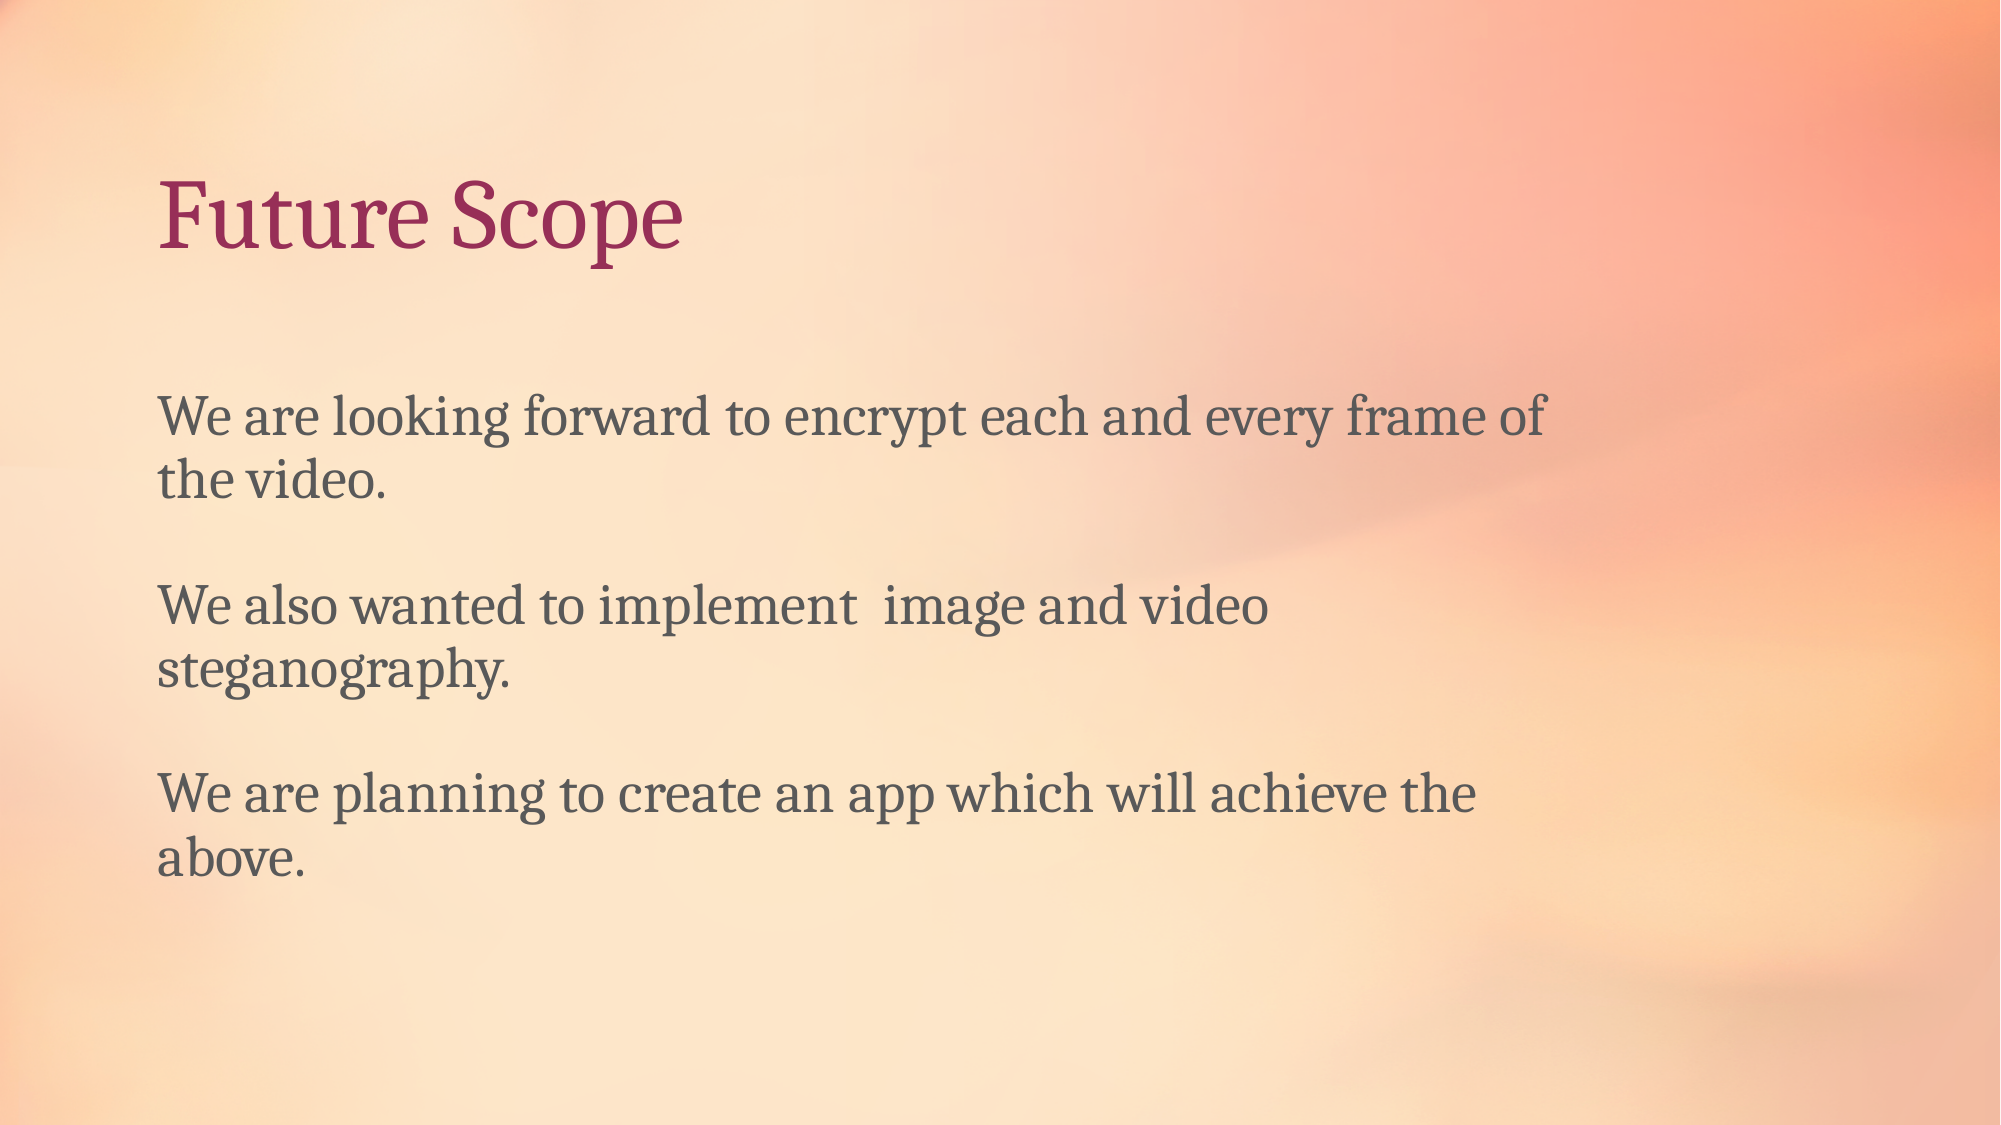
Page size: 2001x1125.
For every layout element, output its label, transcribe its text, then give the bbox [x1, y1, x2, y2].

title Future Scope [142, 37, 1568, 278]
picture [0, 0, 2001, 1125]
list We are looking forward to encrypt each and every frame of the video. We also wanted to implement image and video steganography. We are planning to create an app which will achieve the above. [142, 377, 1568, 450]
